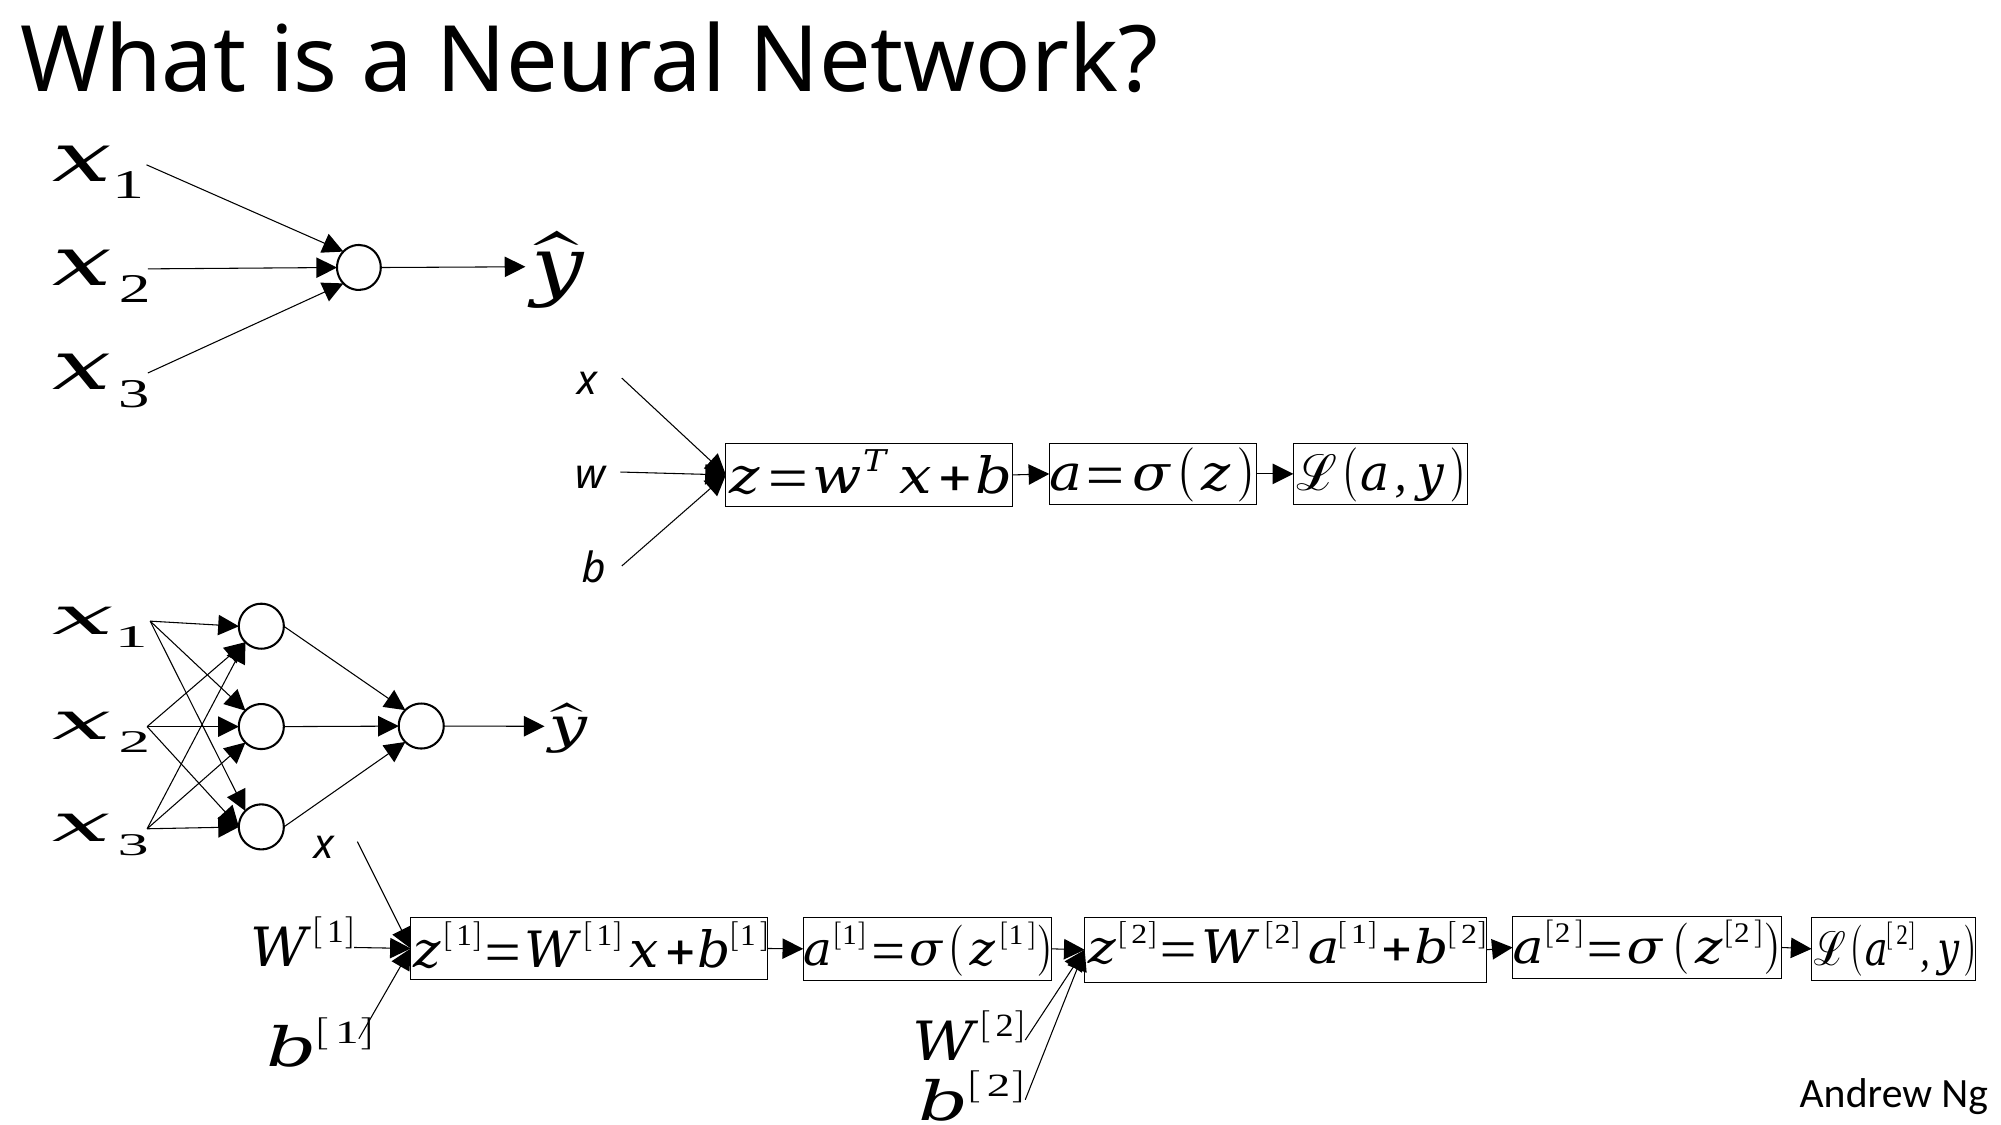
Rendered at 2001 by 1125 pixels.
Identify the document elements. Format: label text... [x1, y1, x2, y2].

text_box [1486, 916, 1782, 979]
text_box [558, 345, 1013, 600]
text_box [250, 809, 374, 1081]
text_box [46, 587, 594, 862]
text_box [1012, 443, 1256, 505]
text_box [767, 917, 1051, 981]
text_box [1051, 917, 1487, 983]
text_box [1256, 443, 1468, 505]
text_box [1781, 917, 1976, 981]
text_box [46, 121, 593, 416]
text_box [354, 842, 768, 1039]
title What is a Neural Network? [5, 4, 1731, 157]
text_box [912, 949, 1085, 1125]
